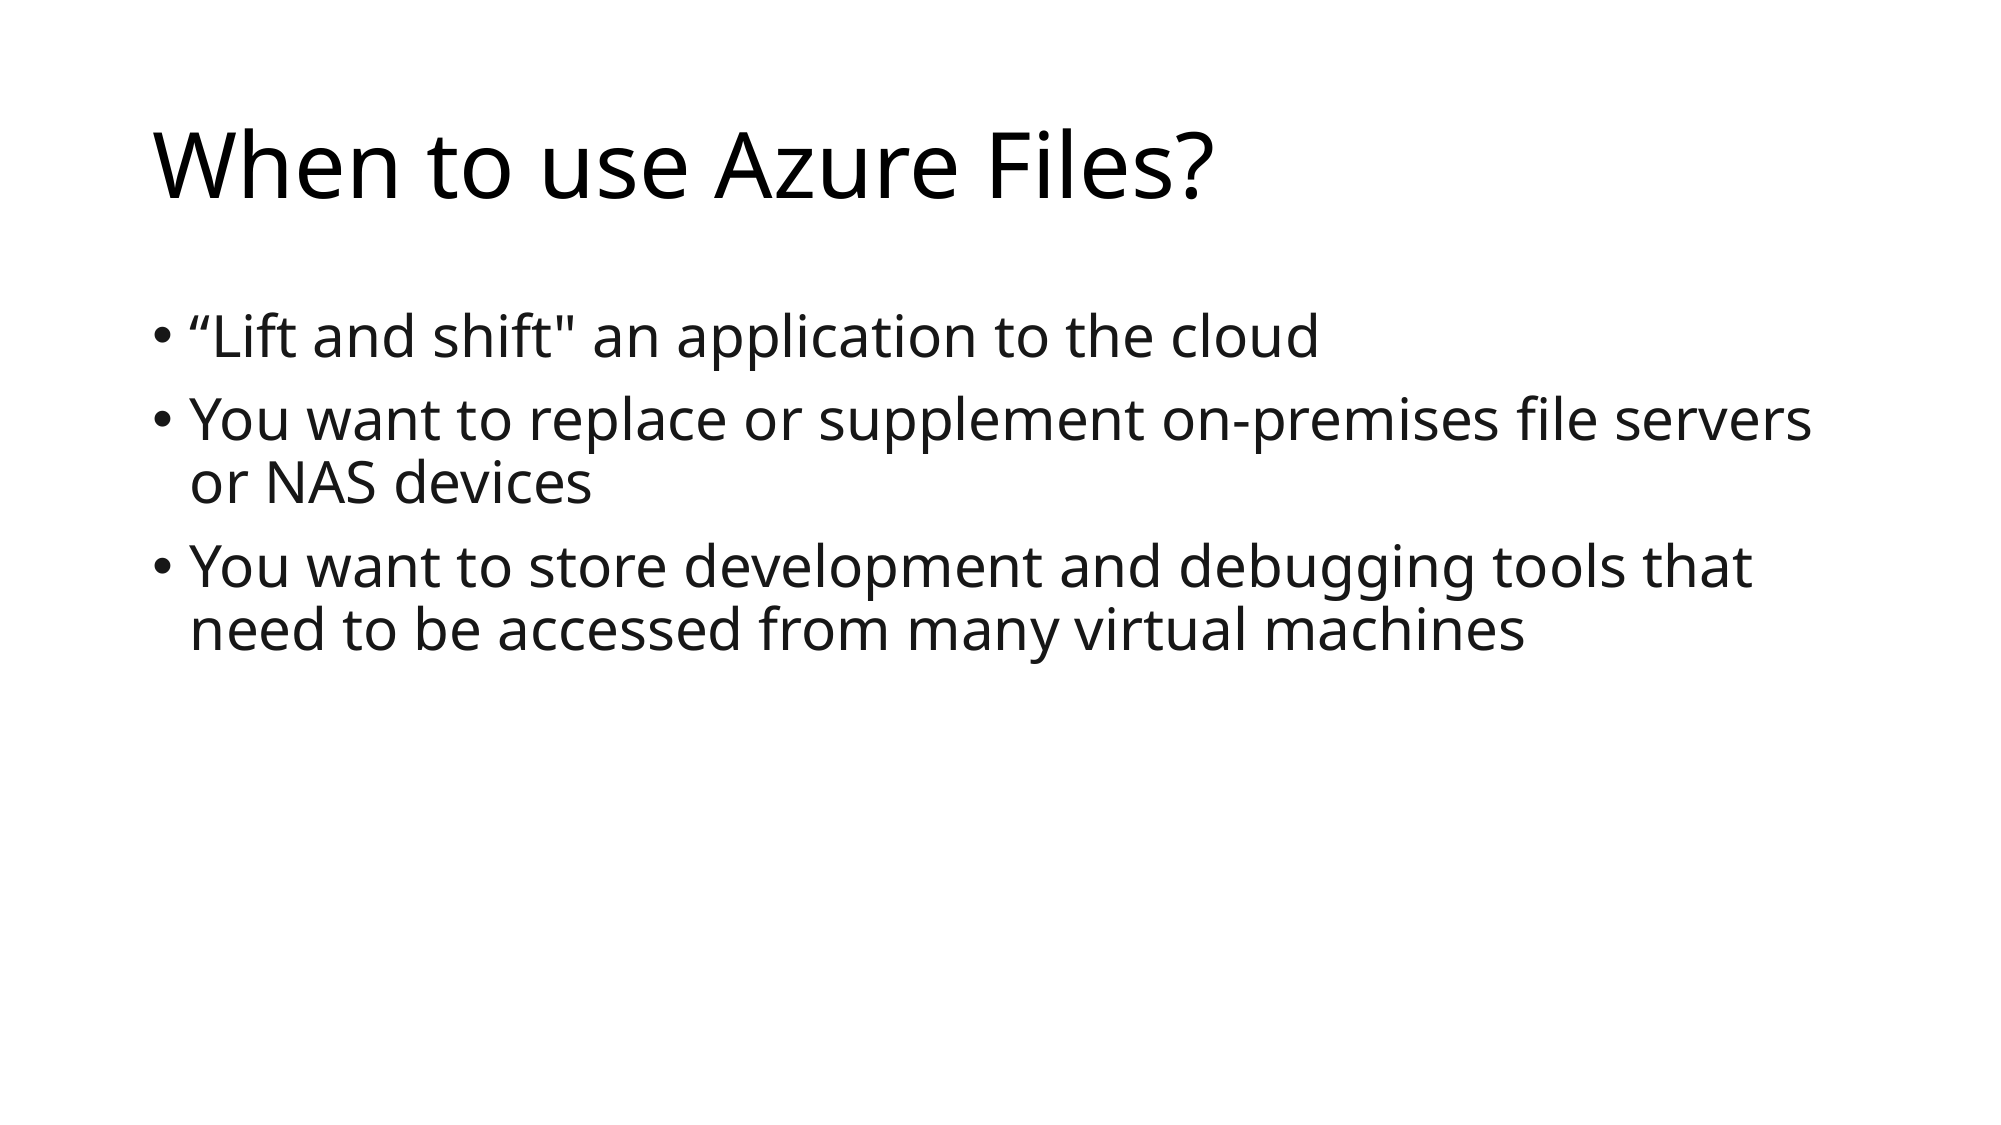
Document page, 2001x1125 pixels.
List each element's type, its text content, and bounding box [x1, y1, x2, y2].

title When to use Azure Files? [137, 59, 1863, 278]
list “Lift and shift" an application to the cloud You want to replace or supplement on-premises file servers or NAS devices You want to store development and debugging tools that need to be accessed from many virtual machines [137, 299, 1863, 1014]
